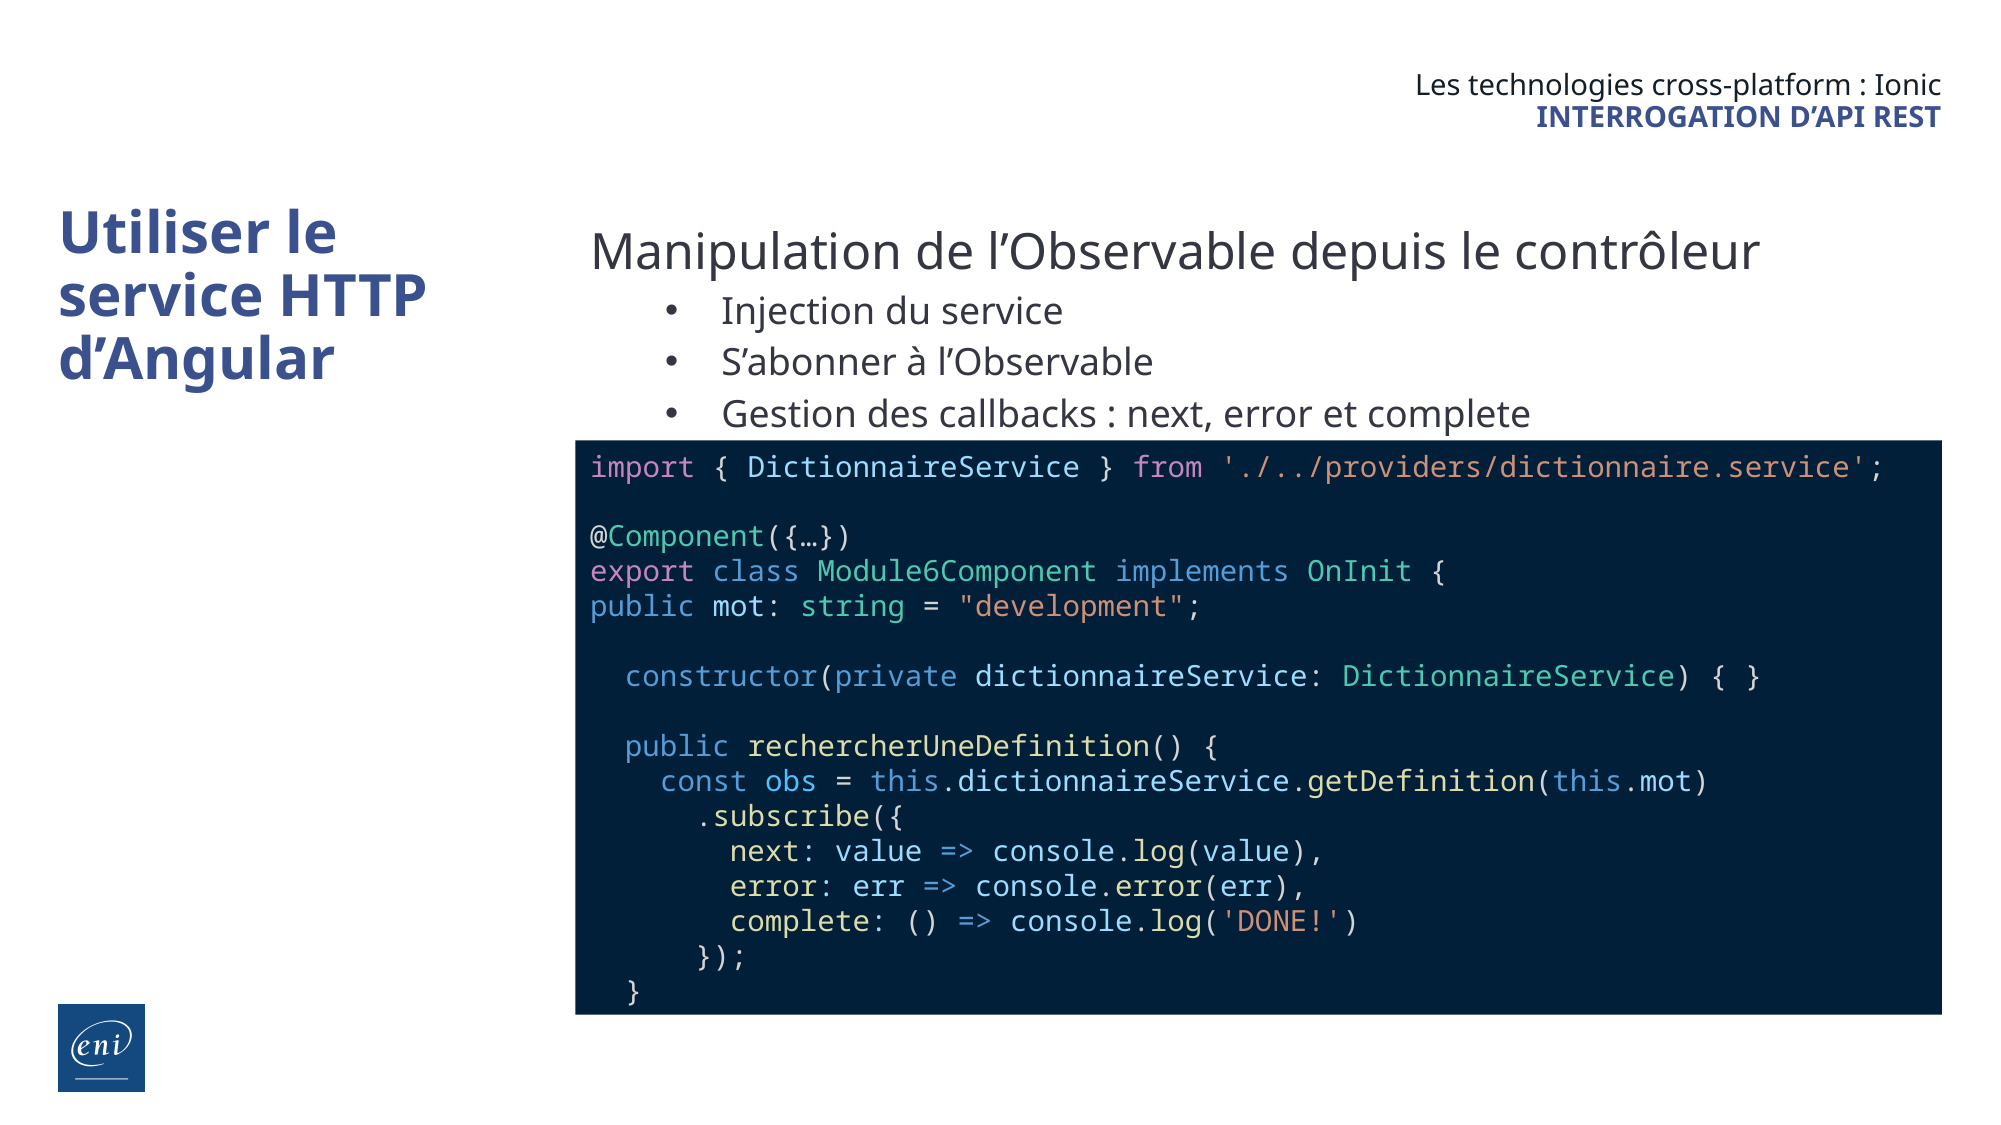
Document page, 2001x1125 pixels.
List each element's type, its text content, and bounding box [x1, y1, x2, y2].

text_box import { DictionnaireService } from './../providers/dictionnaire.service'; @Component({…}) export class Module6Component implements OnInit { public mot: string = "development"; constructor(private dictionnaireService: DictionnaireService) { } public rechercherUneDefinition() { const obs = this.dictionnaireService.getDefinition(this.mot) .subscribe({ next: value => console.log(value), error: err => console.error(err), complete: () => console.log('DONE!') }); } [575, 440, 1942, 1015]
text_box Utiliser le service HTTP d’Angular [58, 203, 526, 929]
text_box Manipulation de l’Observable depuis le contrôleur Injection du service S’abonner à l’Observable Gestion des callbacks : next, error et complete [575, 203, 1942, 440]
text_box Les technologies cross-platform : Ionic Interrogation d’API REST [627, 70, 1942, 160]
picture [58, 1004, 145, 1092]
